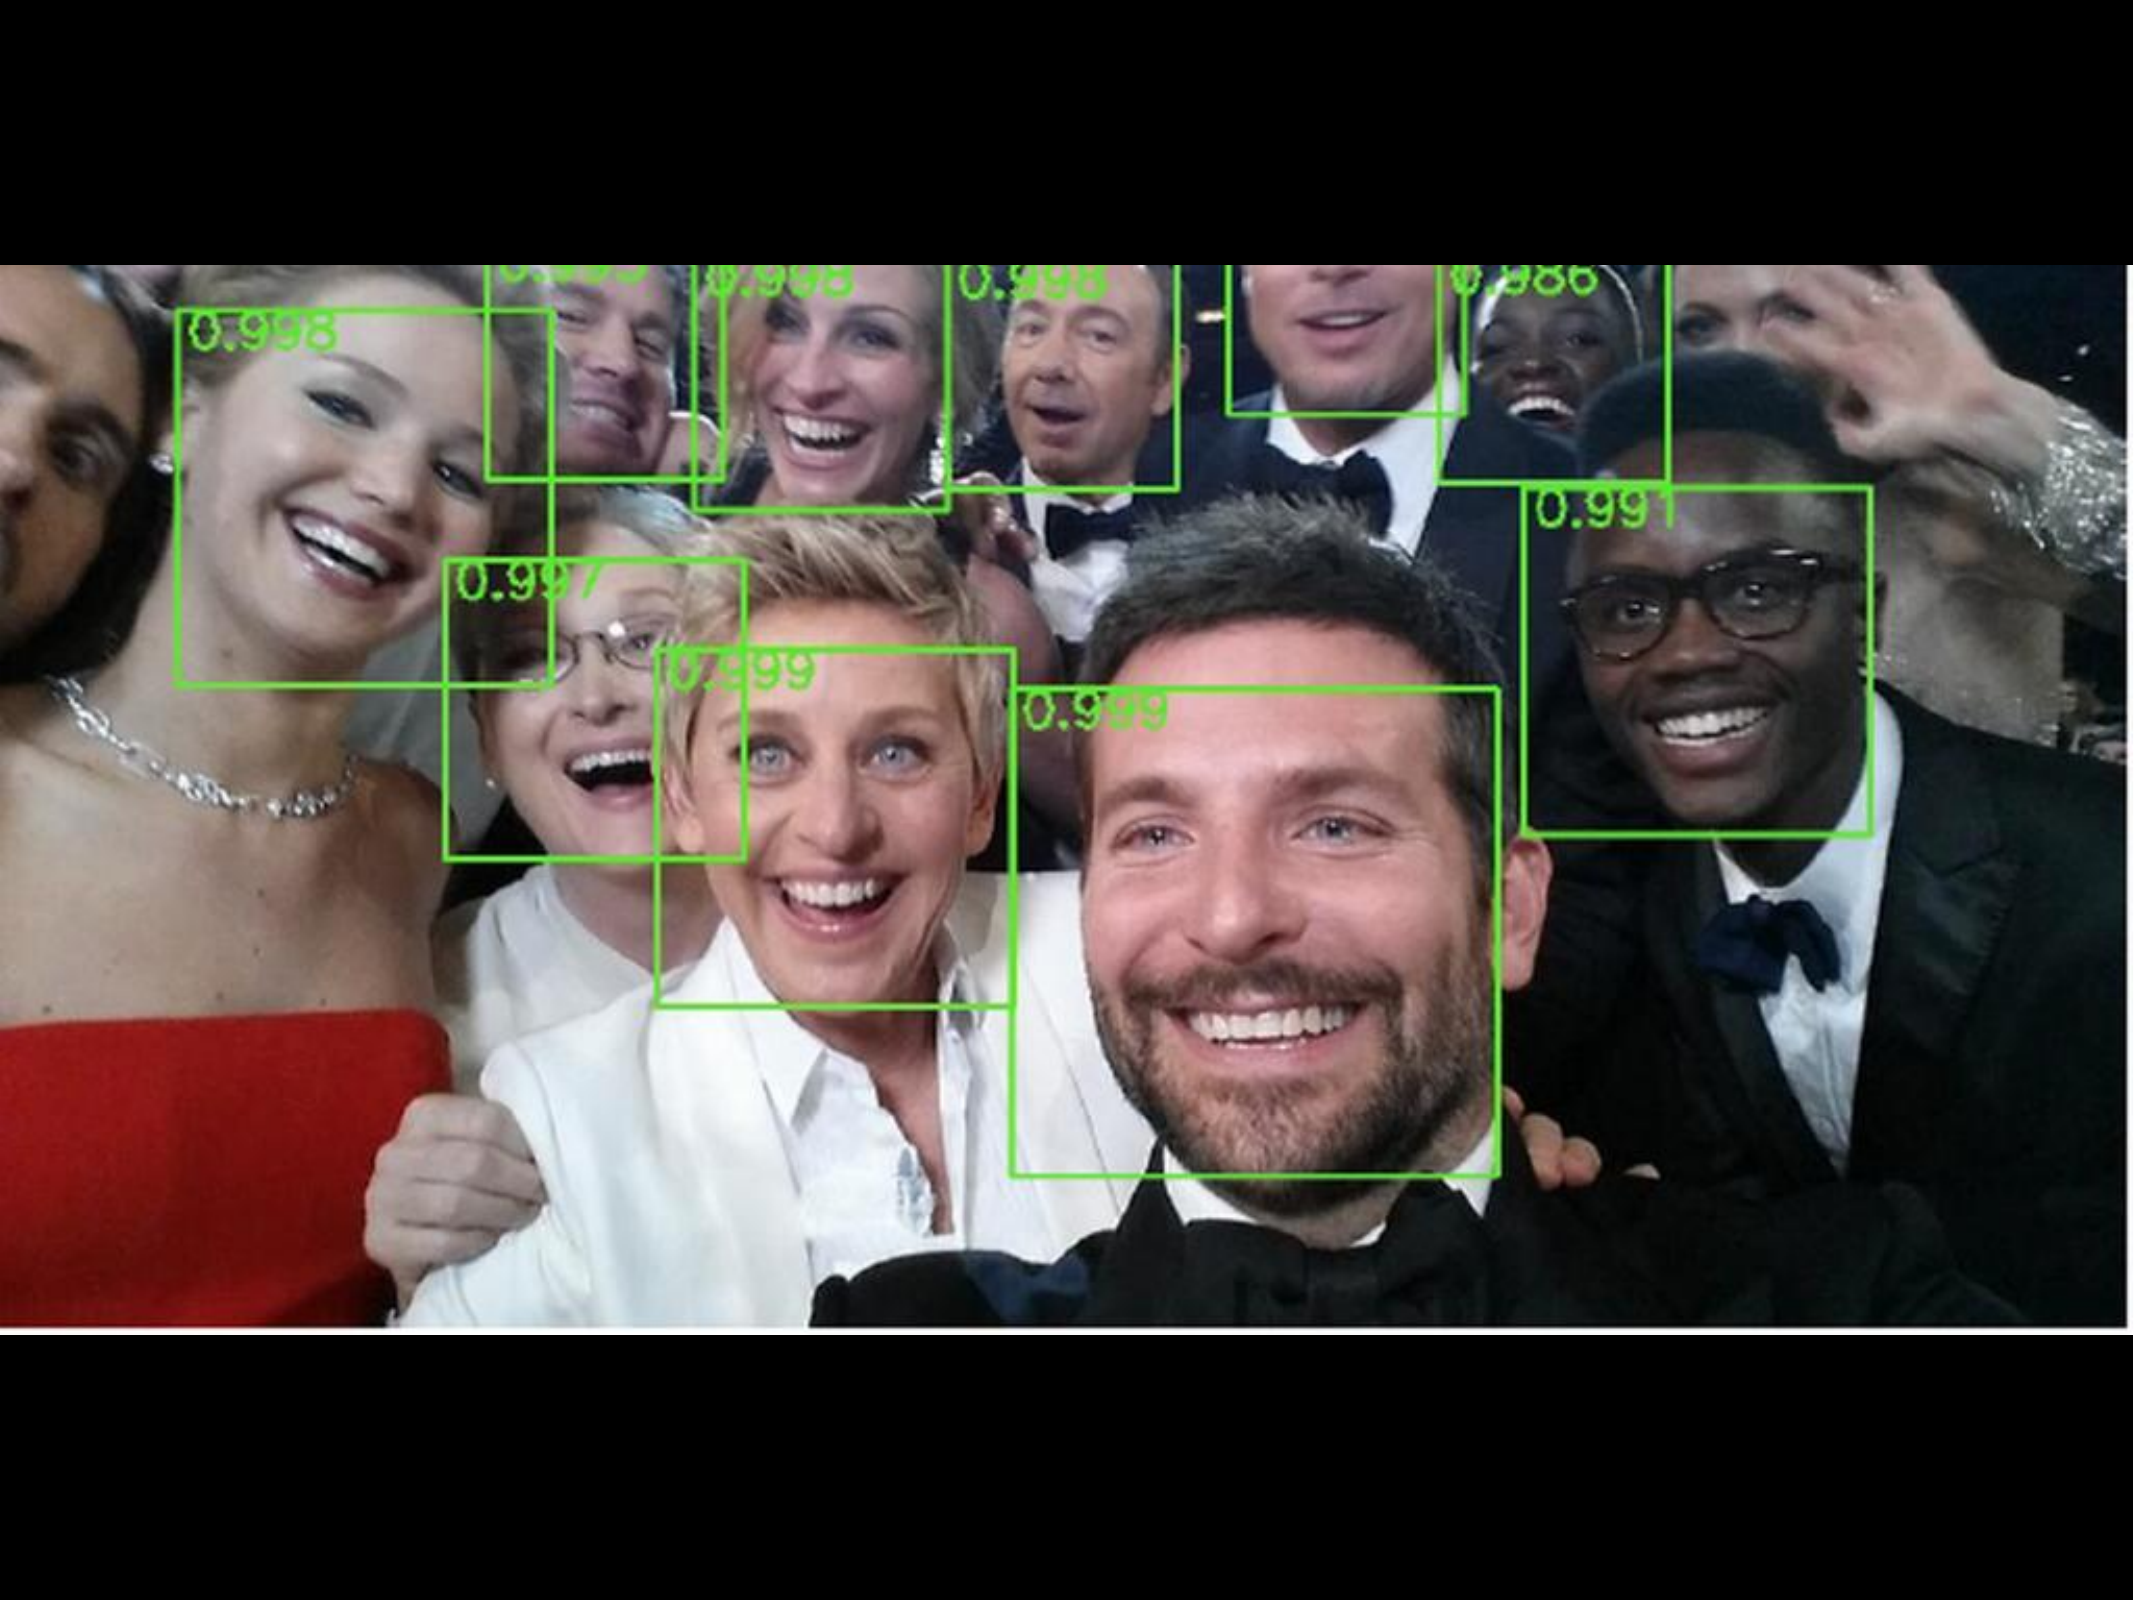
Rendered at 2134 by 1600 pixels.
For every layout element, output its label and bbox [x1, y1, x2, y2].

picture [0, 265, 2134, 1335]
